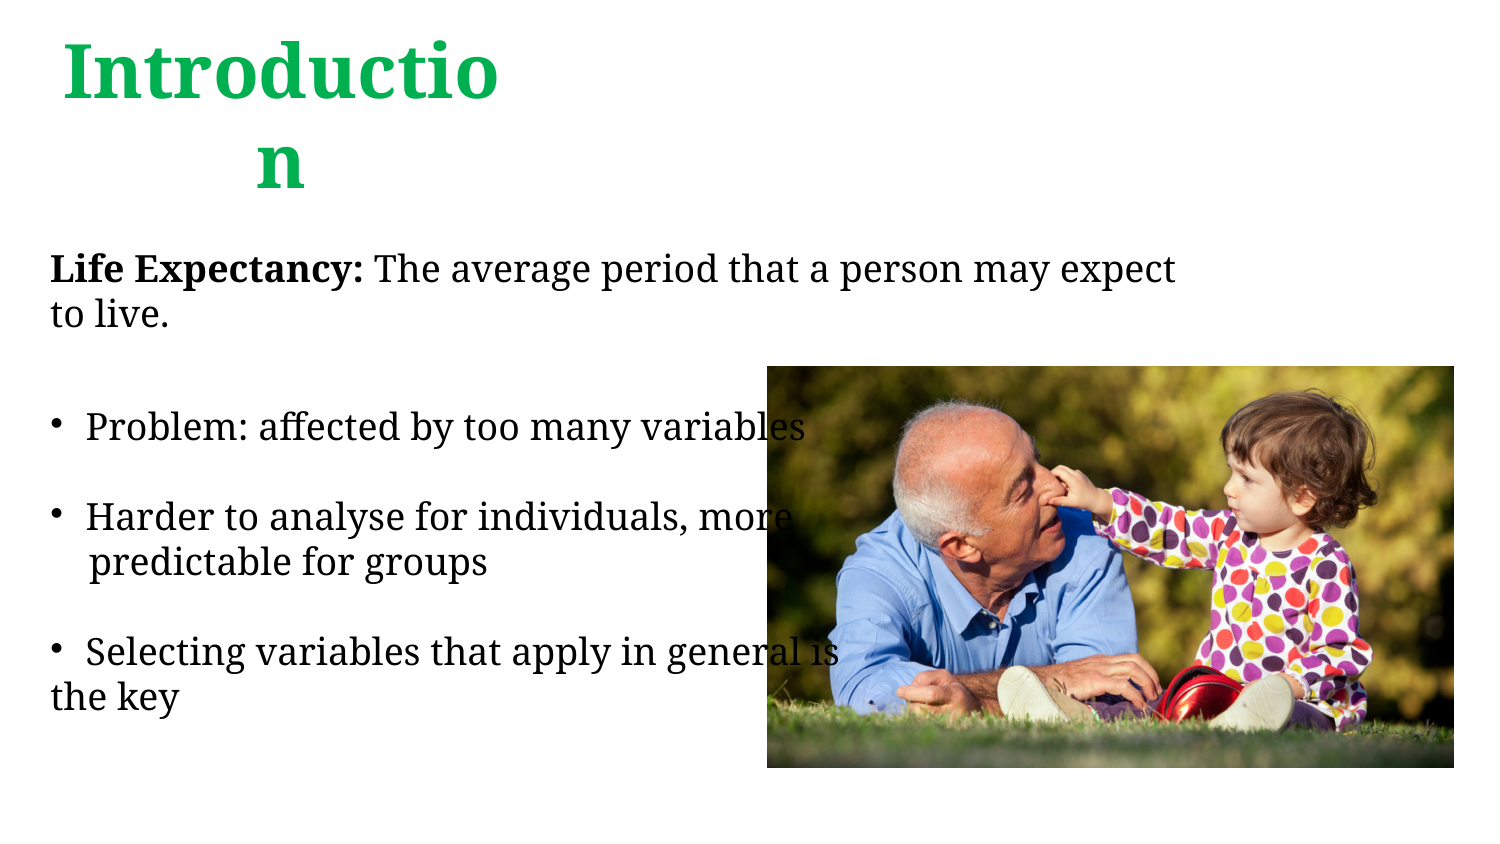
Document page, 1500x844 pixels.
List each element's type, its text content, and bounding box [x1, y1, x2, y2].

picture [767, 365, 1454, 768]
text_box Life Expectancy: The average period that a person may expect to live. Problem: affected by too many variables Harder to analyse for individuals, more predictable for groups Selecting variables that apply in general is the key [35, 238, 1205, 792]
text_box Introduction [35, 54, 528, 173]
